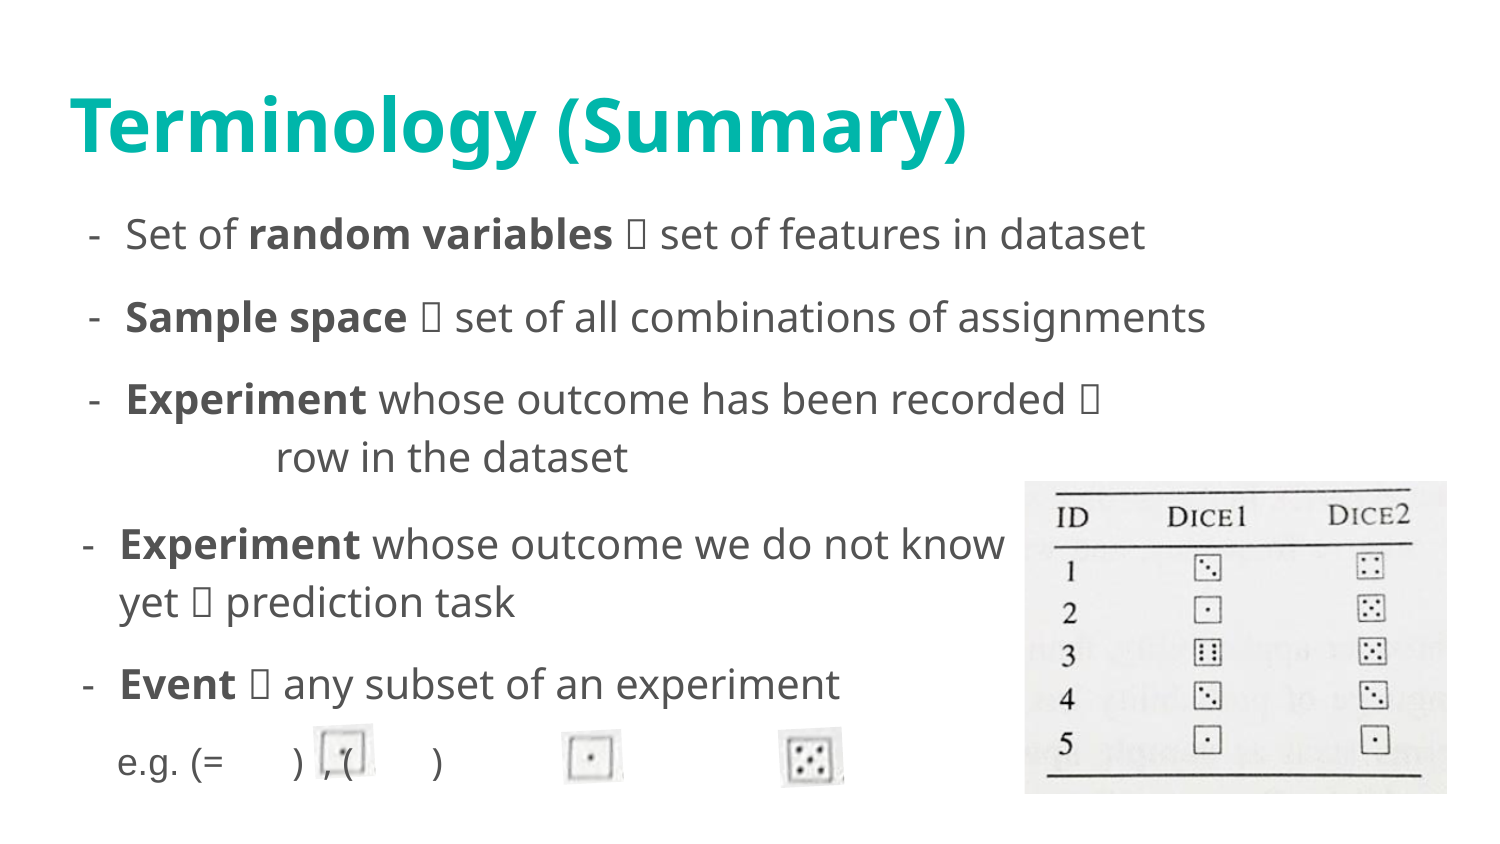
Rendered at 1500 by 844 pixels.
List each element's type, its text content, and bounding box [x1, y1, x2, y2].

list Set of random variables  set of features in dataset Sample space  set of all combinations of assignments Experiment whose outcome has been recorded  row in the dataset [35, 185, 1459, 741]
picture [1024, 425, 1447, 844]
picture [312, 723, 376, 780]
picture [777, 726, 845, 788]
title Terminology (Summary) [54, 42, 1405, 183]
picture [561, 728, 624, 785]
text_box Experiment whose outcome we do not know yet  prediction task Event  any subset of an experiment [29, 503, 1046, 716]
